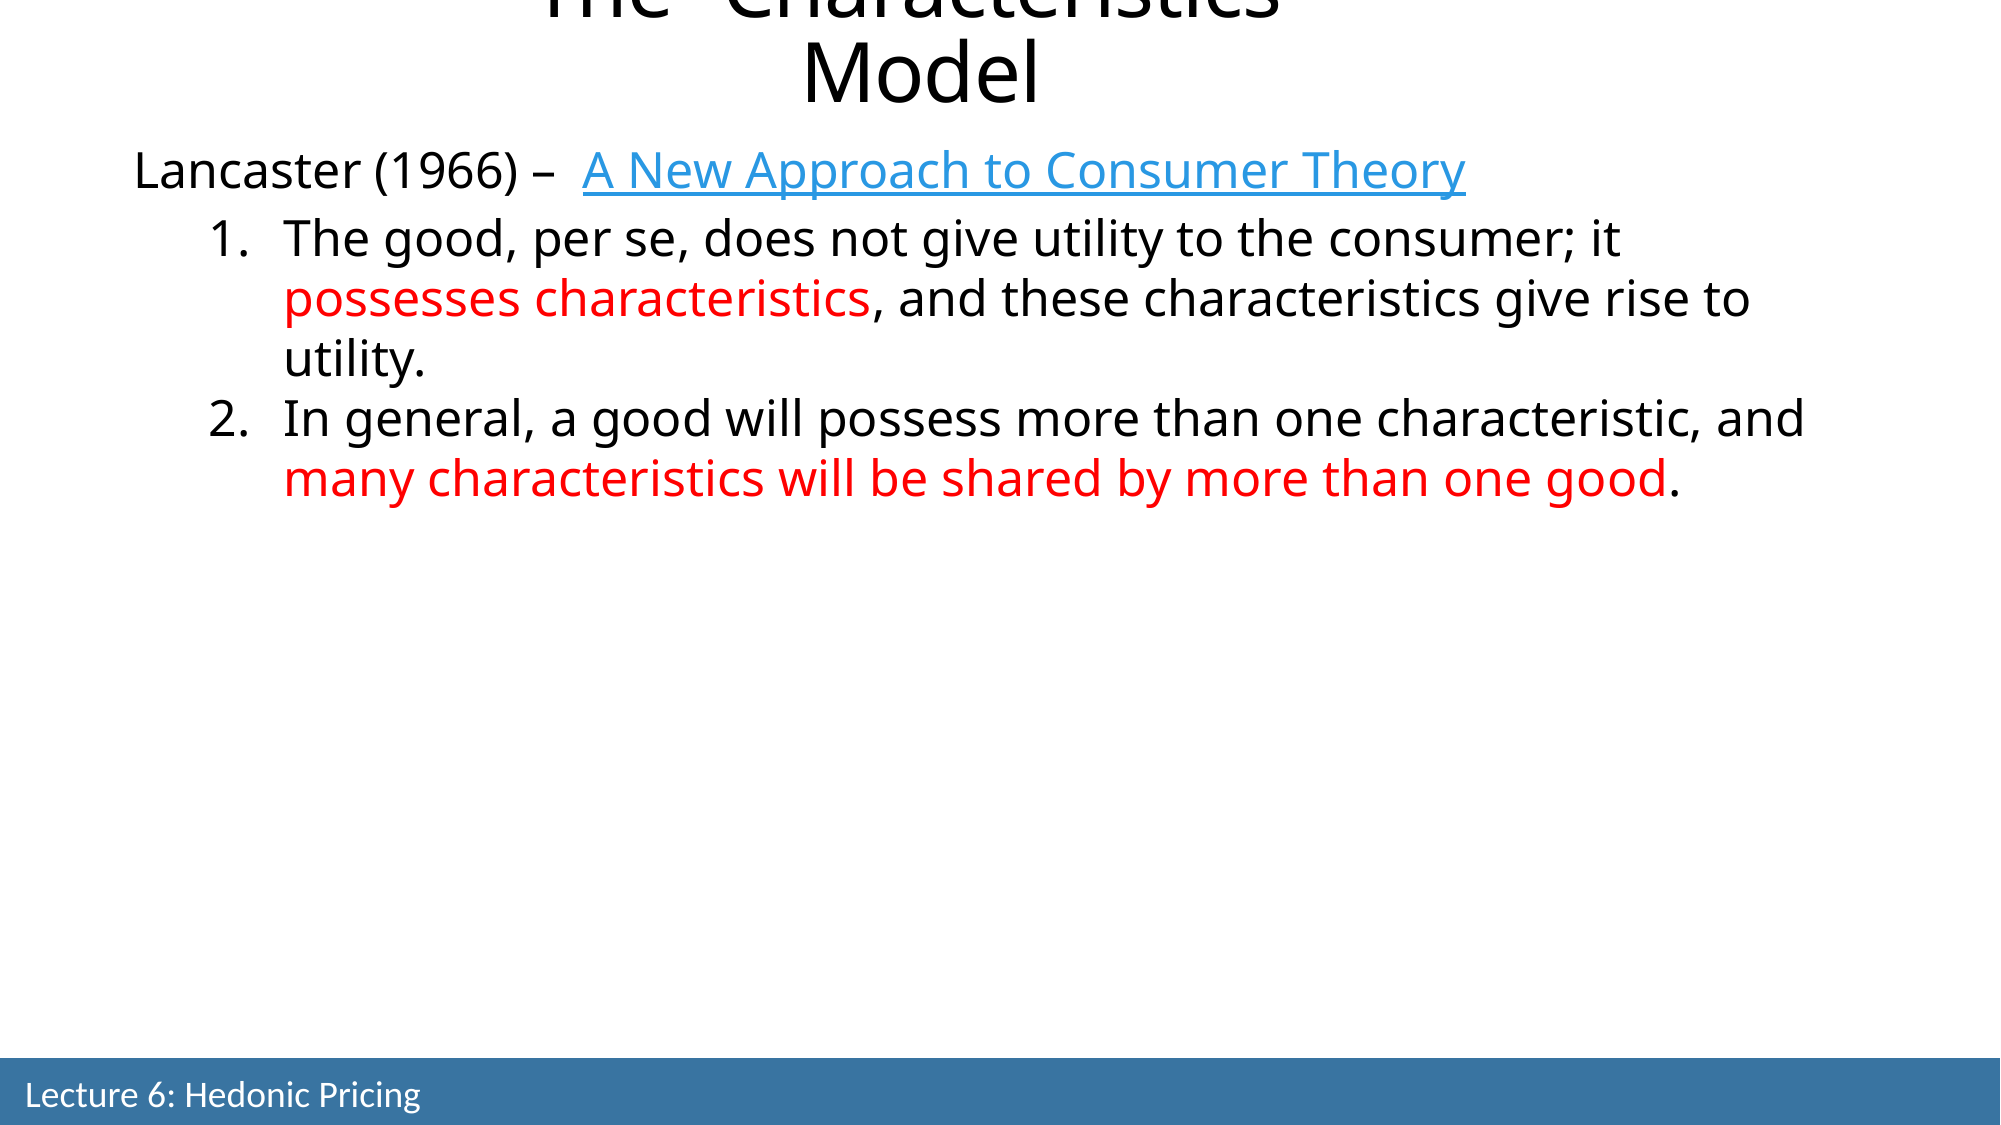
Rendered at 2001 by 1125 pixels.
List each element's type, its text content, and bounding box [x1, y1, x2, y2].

text_box The “Characteristics” Model [423, 0, 1418, 128]
text_box Lancaster (1966) – A New Approach to Consumer Theory The good, per se, does not give utility to the consumer; it possesses characteristics, and these characteristics give rise to utility. In general, a good will possess more than one characteristic, and many characteristics will be shared by more than one good. [43, 130, 1877, 514]
